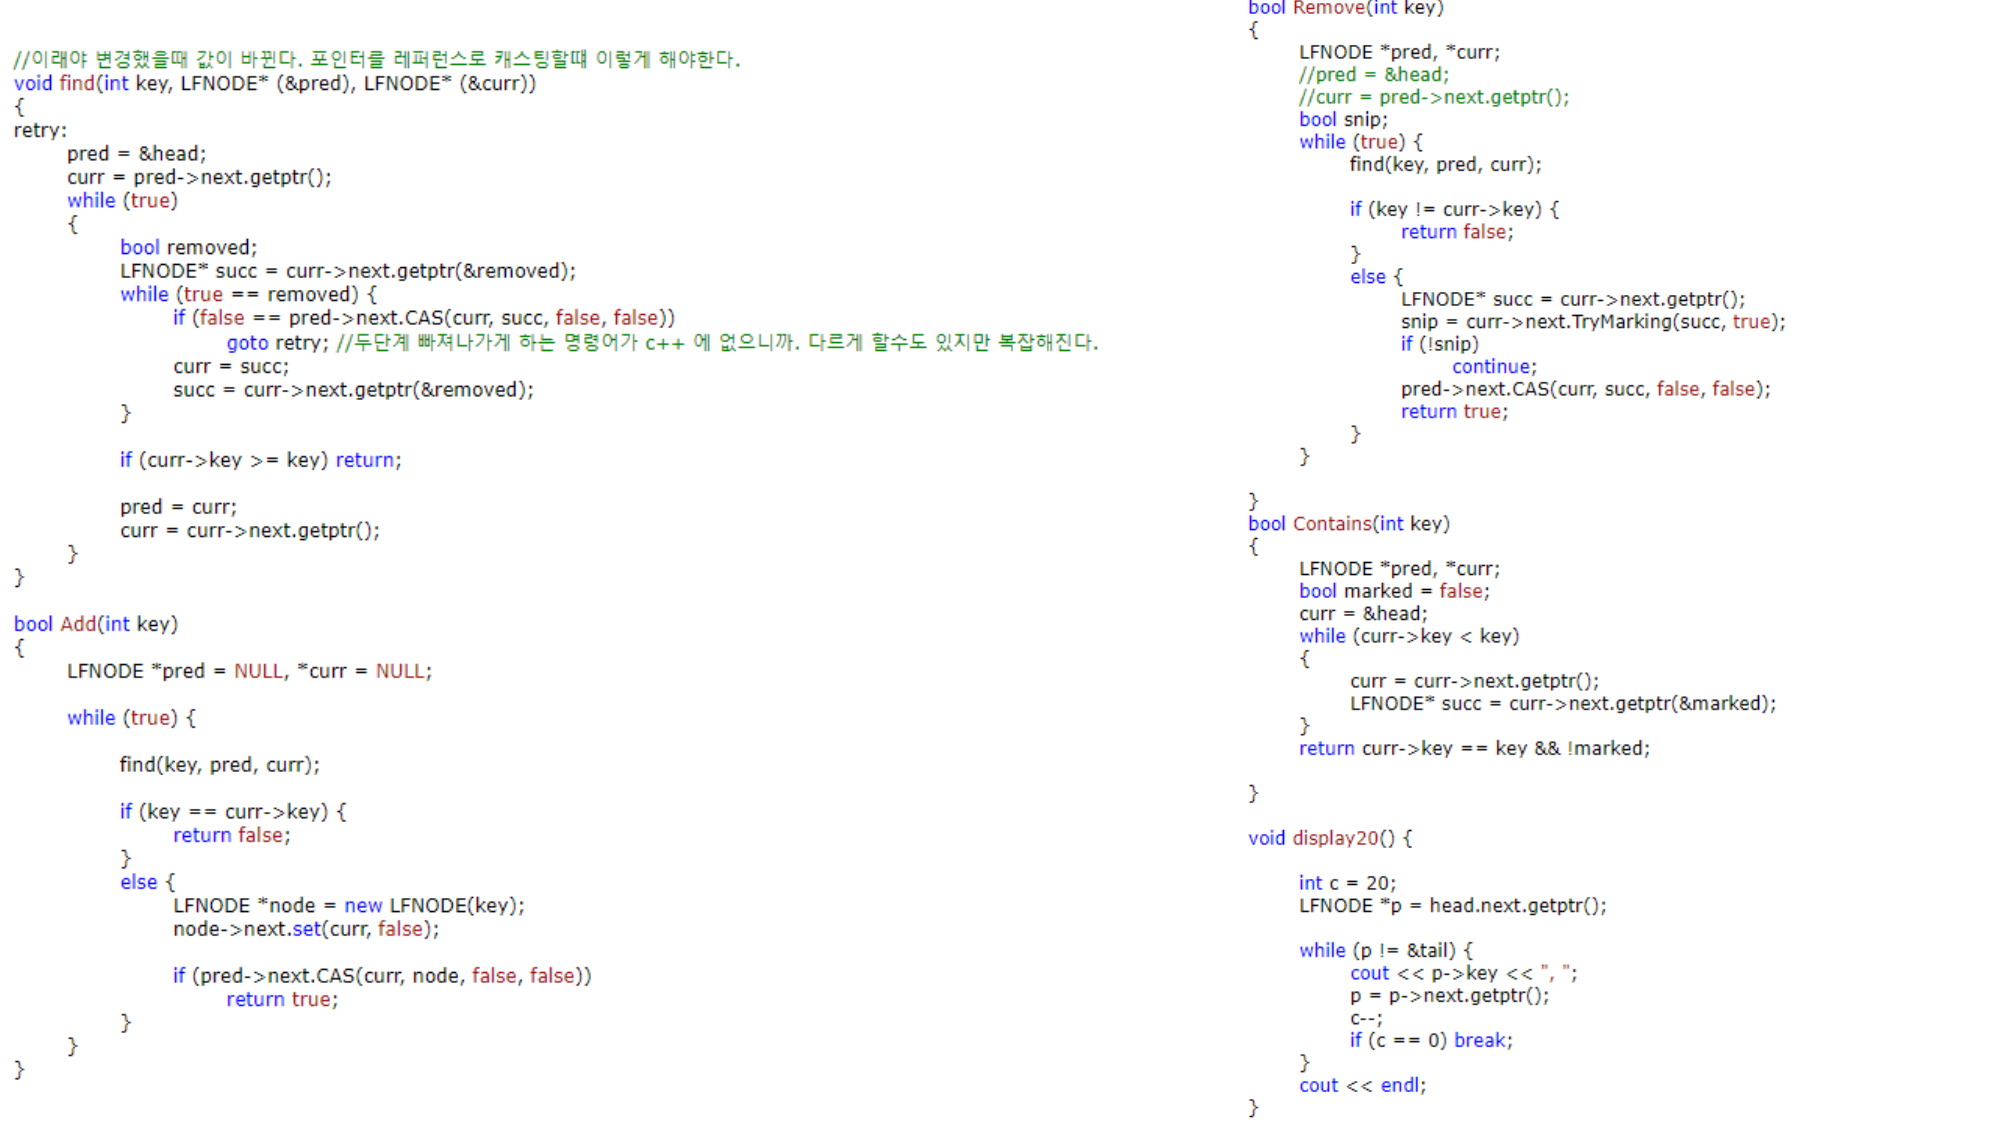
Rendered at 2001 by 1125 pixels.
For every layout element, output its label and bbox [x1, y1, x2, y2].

picture [1232, 0, 1875, 1125]
picture [0, 42, 1099, 1083]
